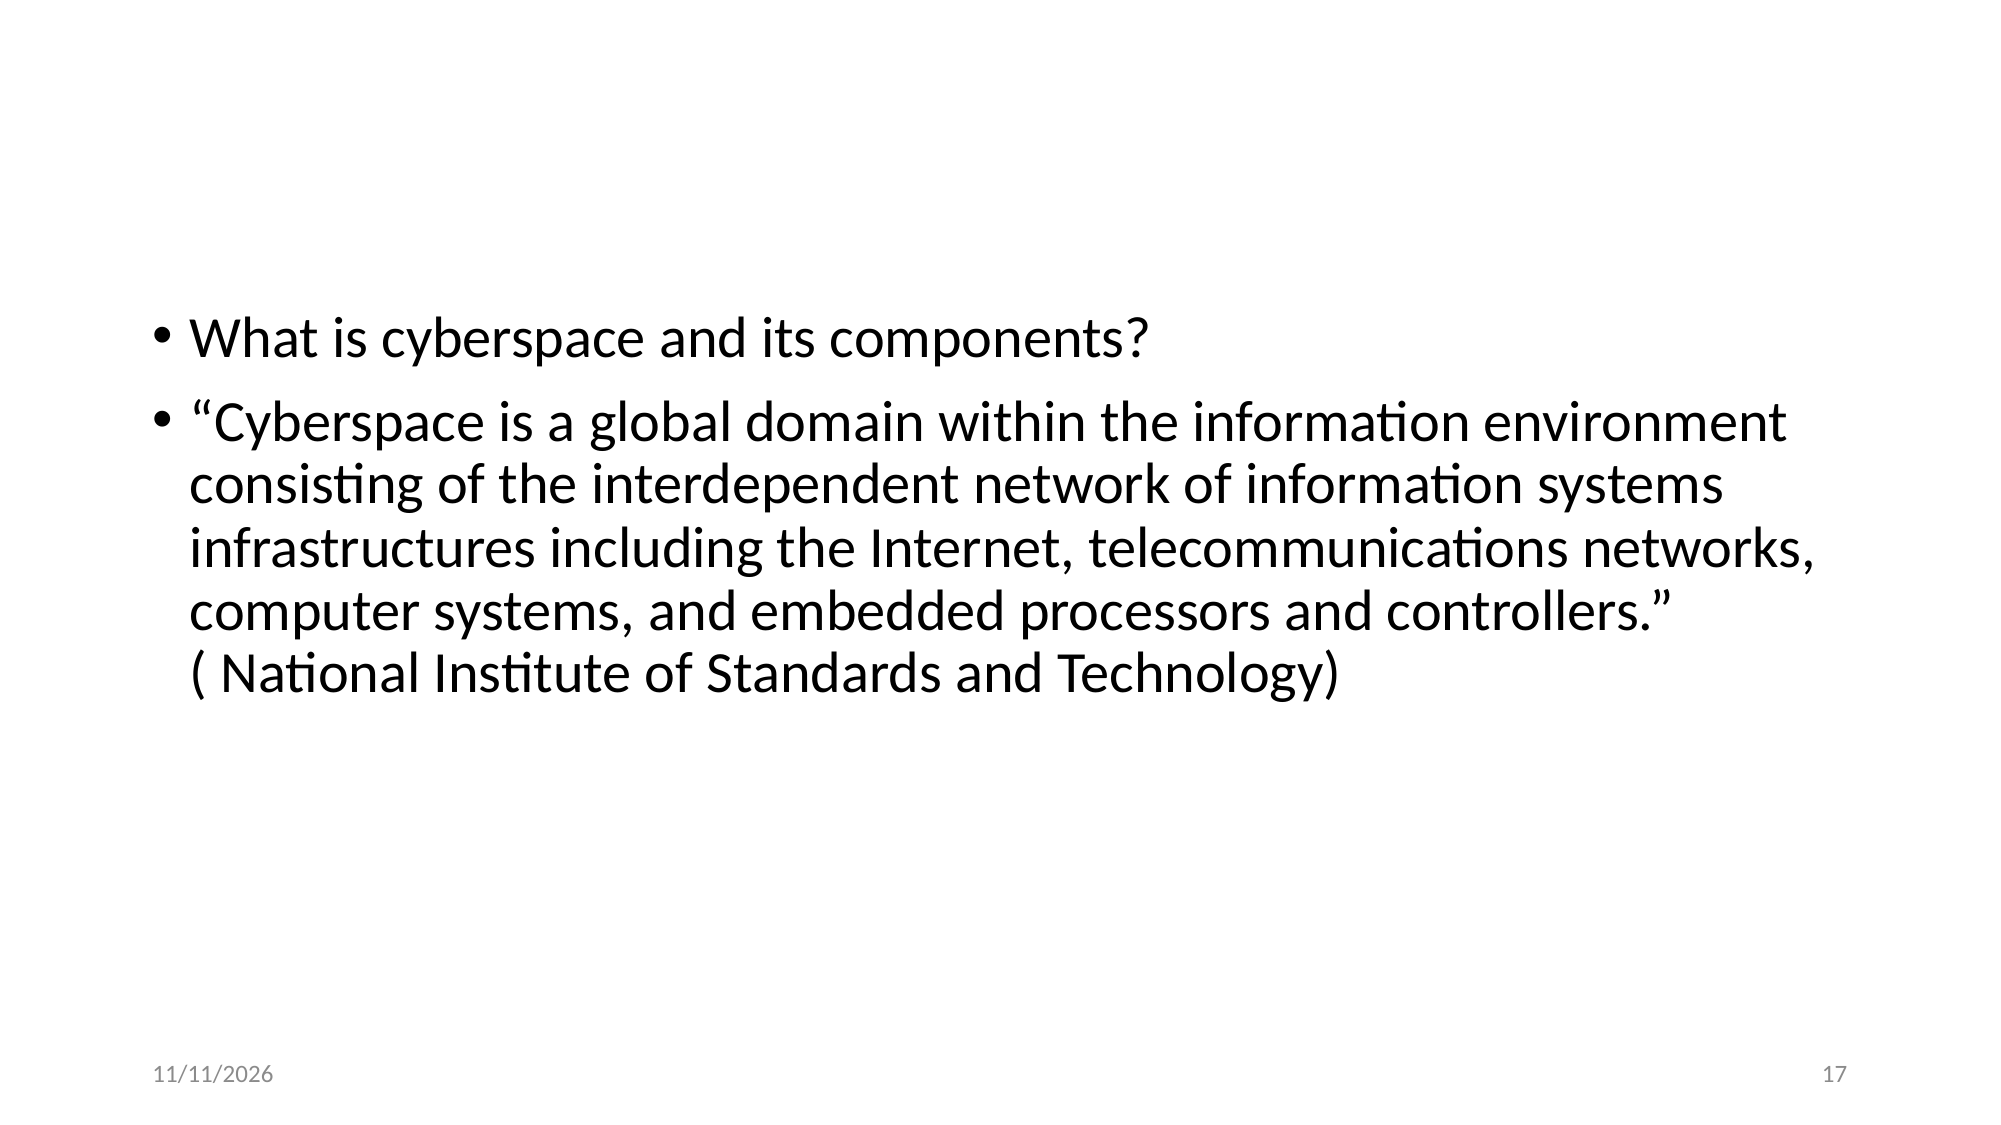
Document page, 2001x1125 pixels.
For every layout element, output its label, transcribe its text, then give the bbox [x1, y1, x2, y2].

list What is cyberspace and its components? “Cyberspace is a global domain within the information environment consisting of the interdependent network of information systems infrastructures including the Internet, telecommunications networks, computer systems, and embedded processors and controllers.” ( National Institute of Standards and Technology) [137, 299, 1863, 1014]
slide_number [137, 1042, 588, 1103]
slide_number 17 [1412, 1042, 1863, 1103]
